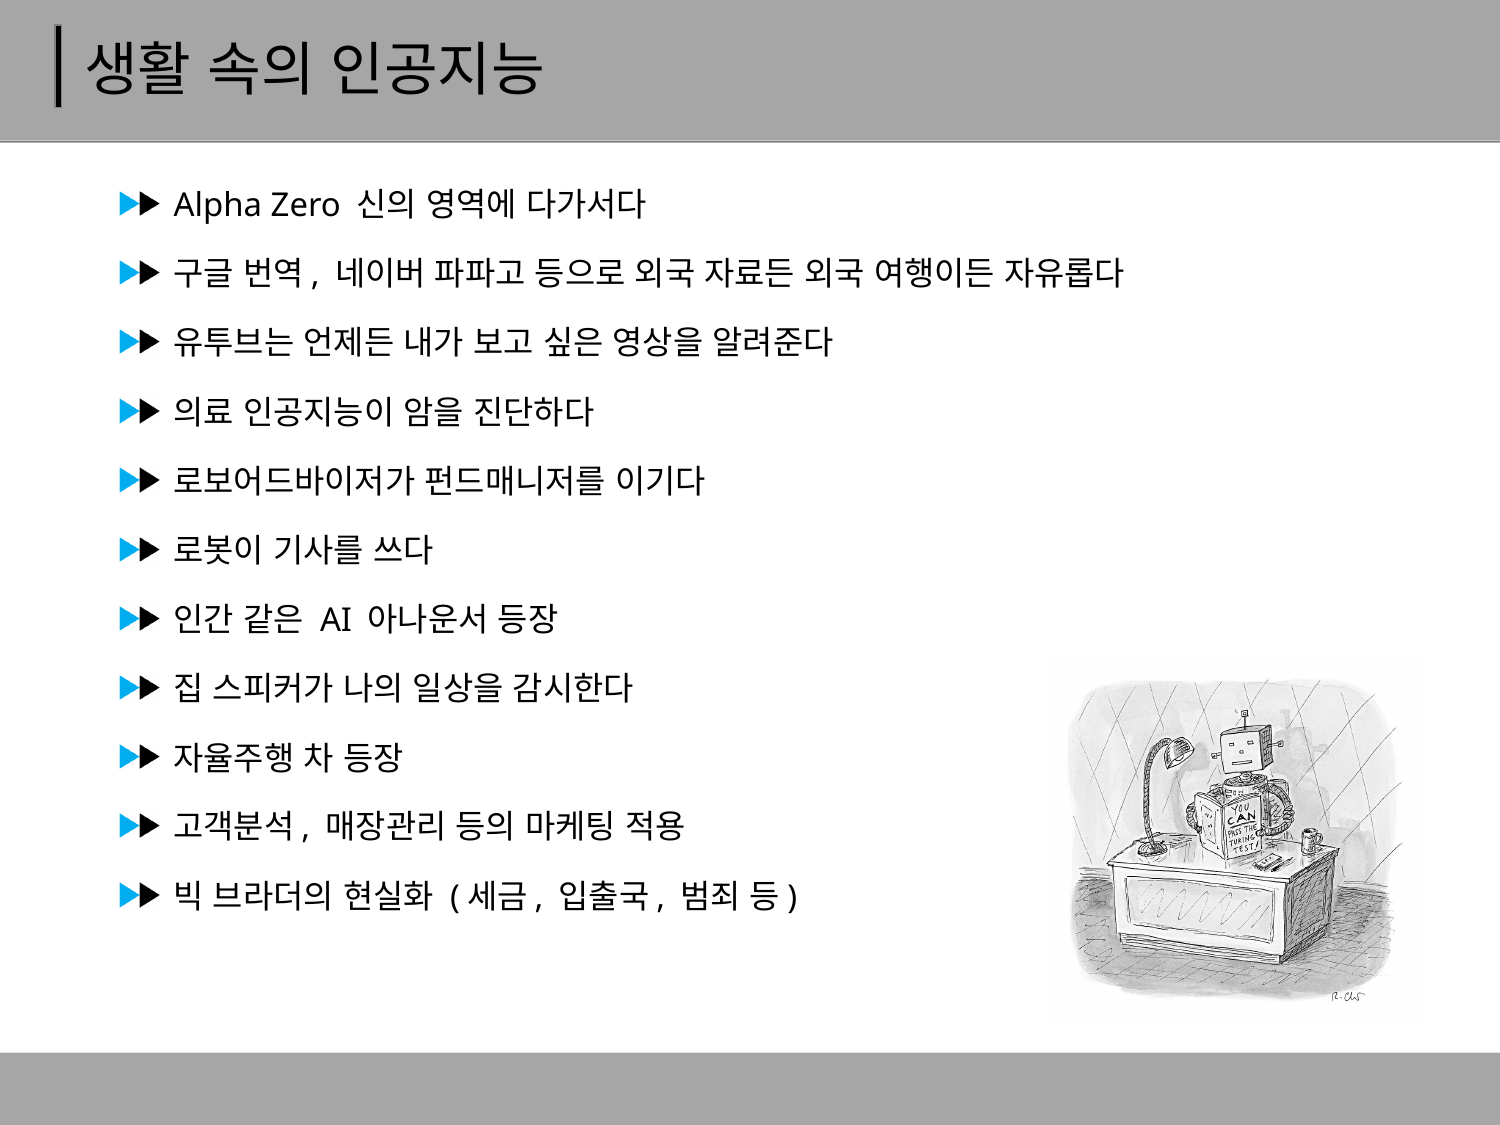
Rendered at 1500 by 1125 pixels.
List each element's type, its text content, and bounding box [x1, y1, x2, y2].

list Alpha Zero 신의 영역에 다가서다 구글 번역, 네이버 파파고 등으로 외국 자료든 외국 여행이든 자유롭다 유투브는 언제든 내가 보고 싶은 영상을 알려준다 의료 인공지능이 암을 진단하다 로보어드바이저가 펀드매니저를 이기다 로봇이 기사를 쓰다 인간 같은 AI 아나운서 등장 집 스피커가 나의 일상을 감시한다 자율주행 차 등장 고객분석, 매장관리 등의 마케팅 적용 빅 브라더의 현실화 (세금, 입출국, 범죄 등) [103, 156, 1397, 929]
picture [118, 328, 161, 355]
picture [118, 397, 161, 425]
picture [118, 259, 161, 286]
picture [1045, 654, 1426, 1028]
picture [118, 605, 161, 632]
picture [118, 674, 161, 701]
picture [118, 743, 161, 770]
picture [118, 881, 161, 909]
title 생활 속의 인공지능 [69, 20, 1364, 114]
picture [118, 536, 161, 563]
picture [118, 812, 161, 839]
picture [118, 466, 161, 494]
picture [118, 190, 161, 217]
